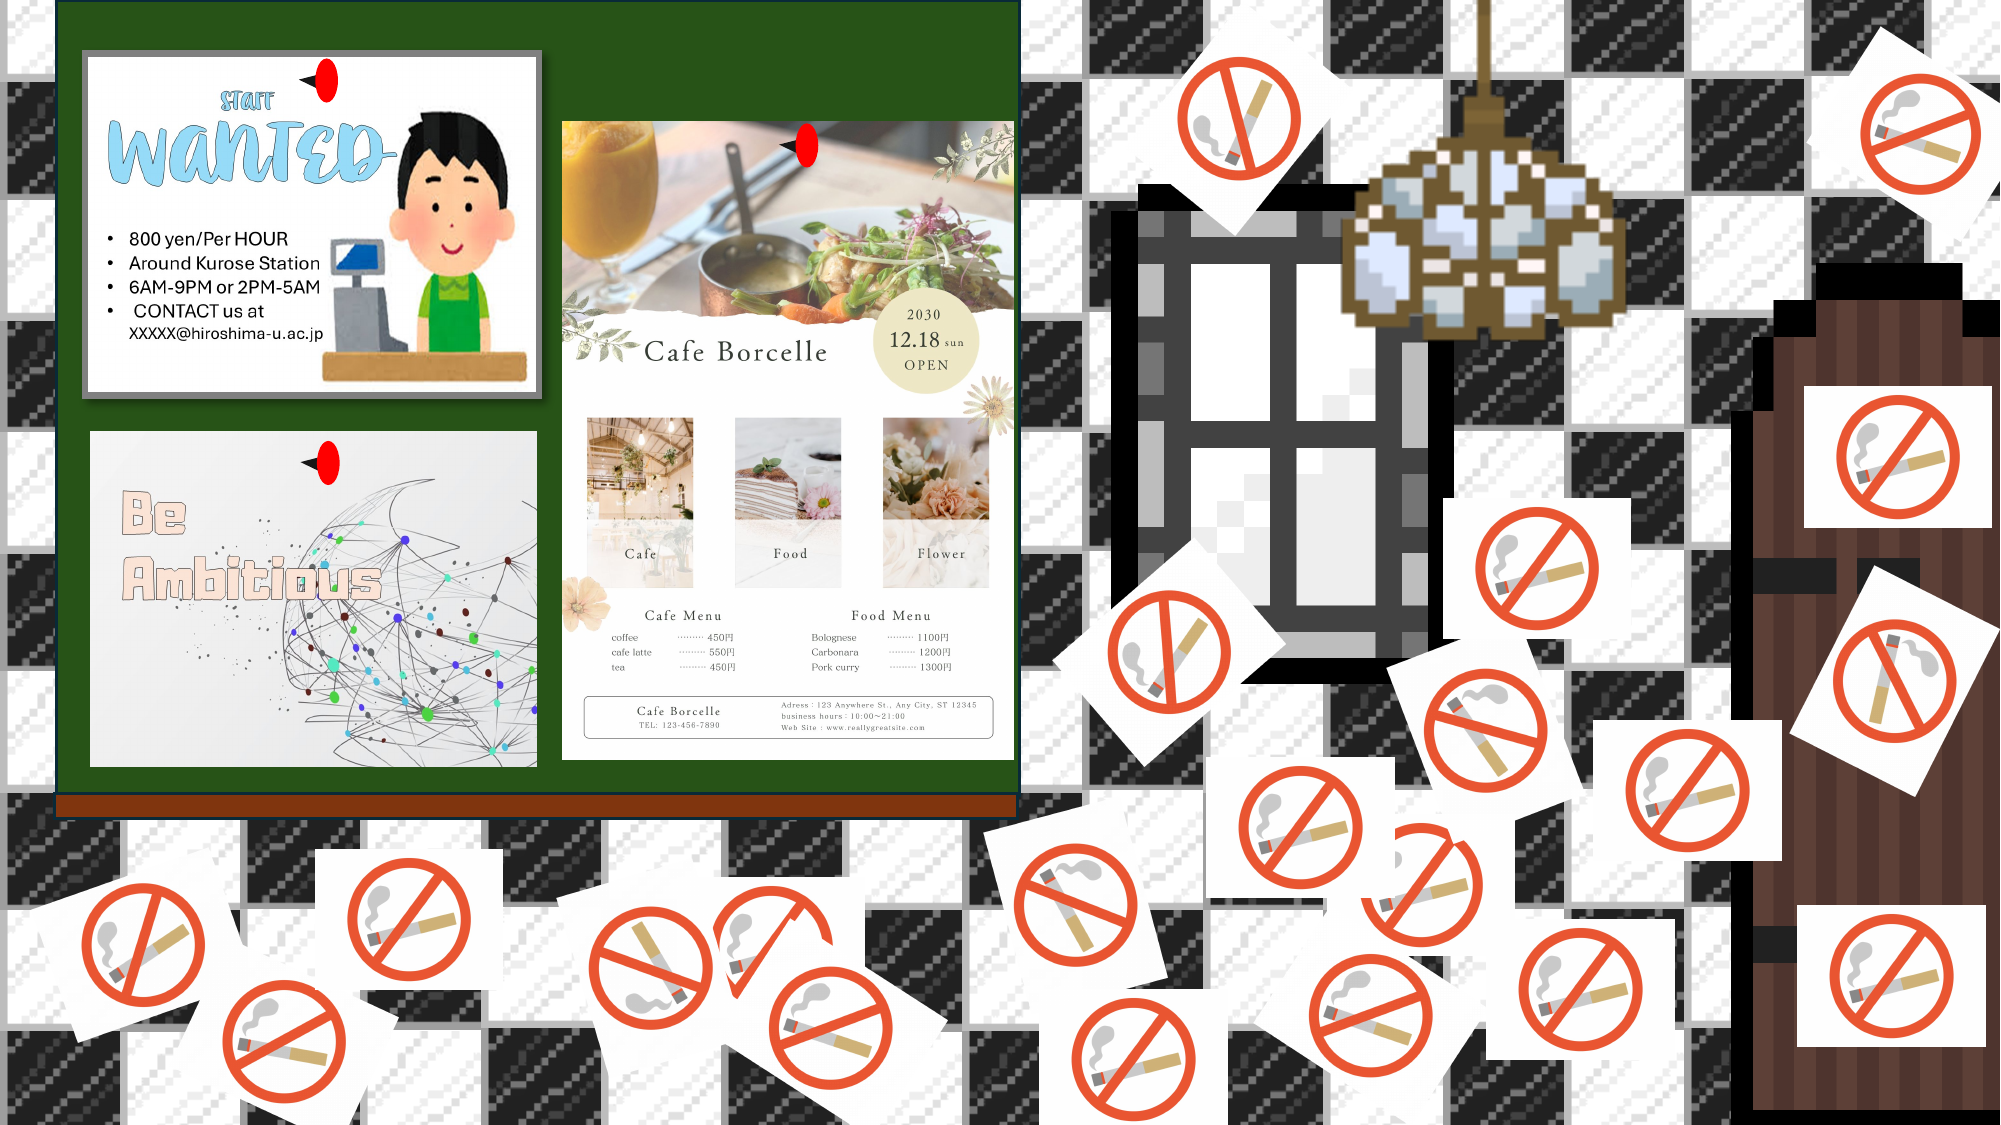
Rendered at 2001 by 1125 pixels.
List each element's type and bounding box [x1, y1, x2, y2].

picture [0, 0, 2000, 1125]
text_box [299, 57, 339, 104]
text_box [779, 122, 819, 169]
text_box [301, 440, 341, 486]
